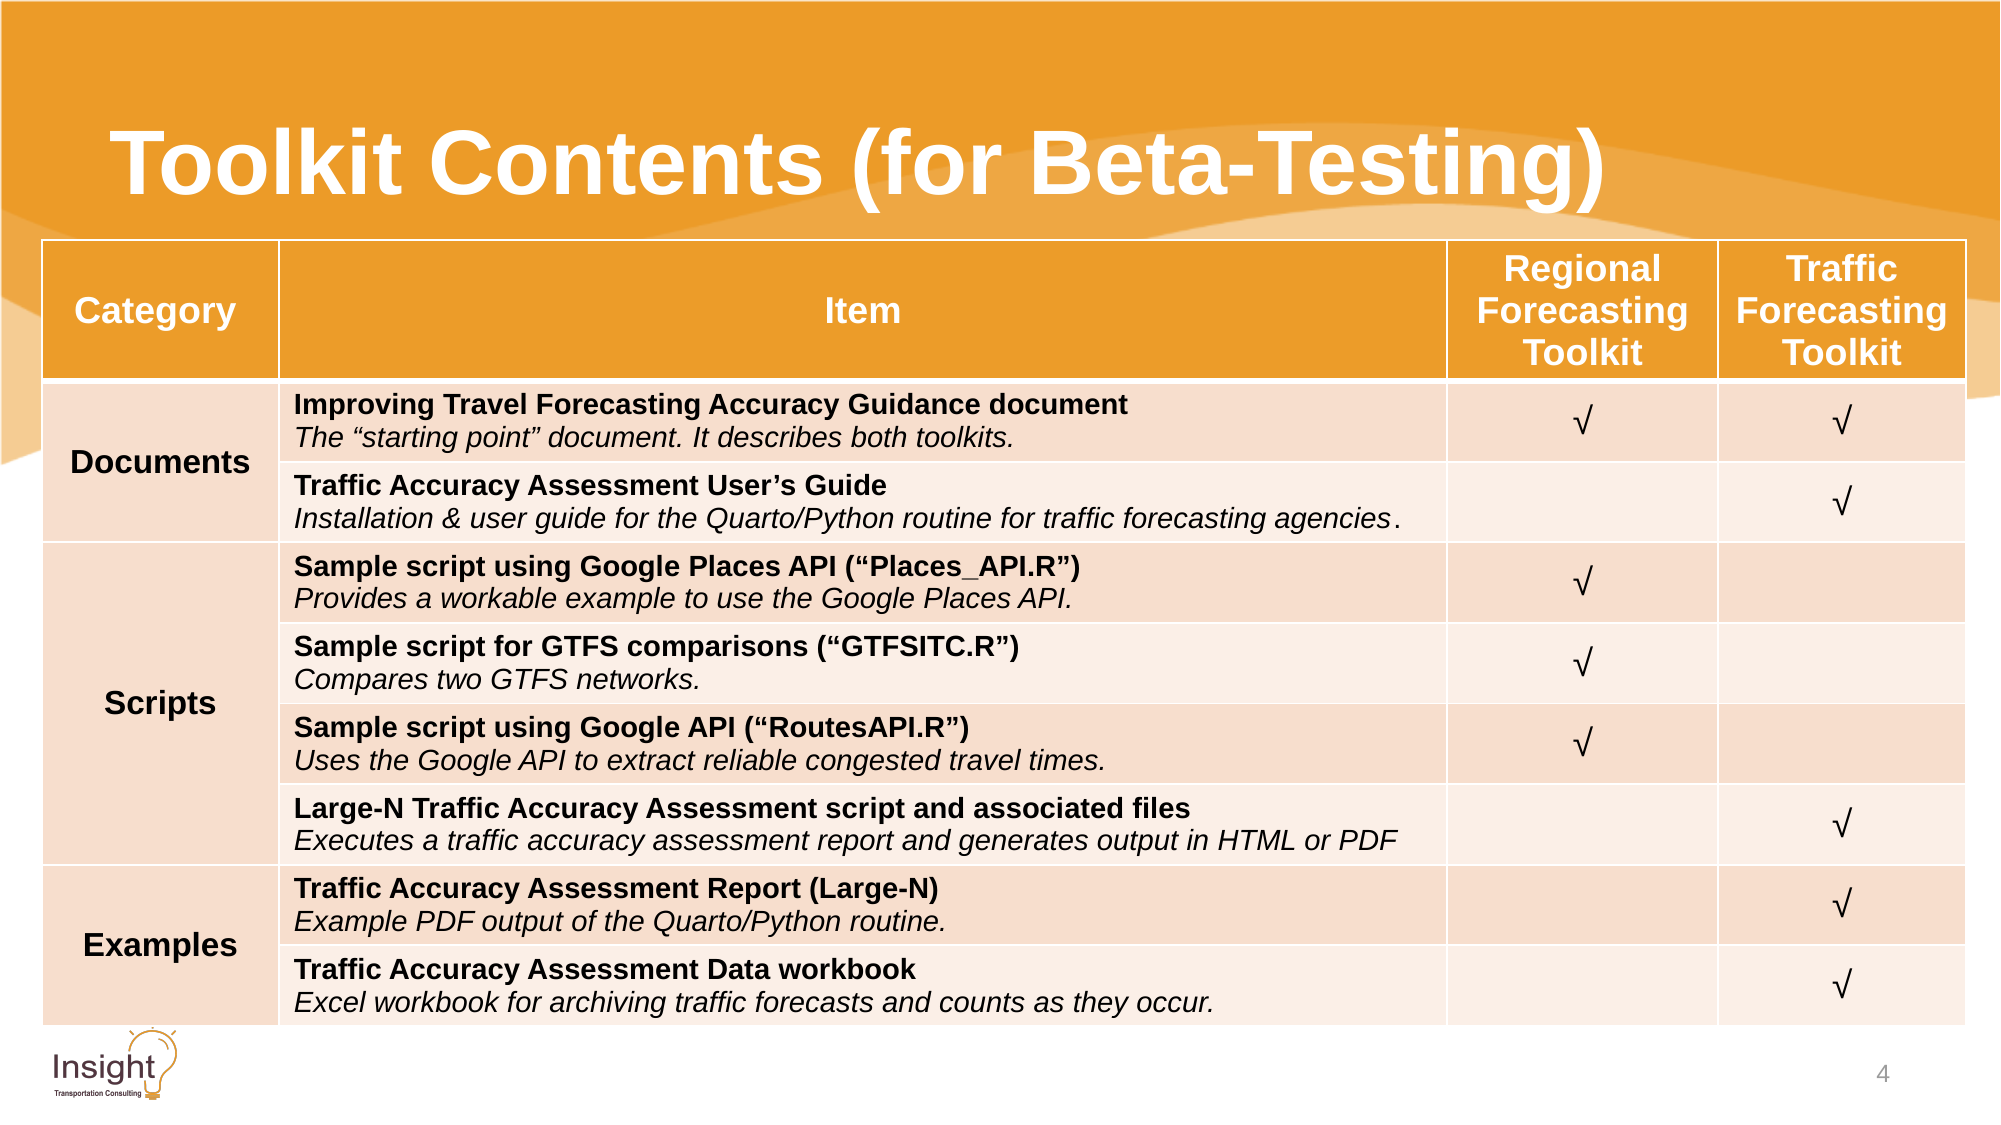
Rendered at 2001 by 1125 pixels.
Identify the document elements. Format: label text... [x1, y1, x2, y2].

table_cell √ [1719, 946, 1965, 1025]
table_header Traffic Forecasting Toolkit [1719, 241, 1965, 378]
table_cell [1719, 704, 1965, 783]
title Toolkit Contents (for Beta-Testing) [94, 89, 1906, 239]
table_cell Traffic Accuracy Assessment Data workbook Excel workbook for archiving traffic forecasts and counts as they occur. [280, 946, 1446, 1025]
table_cell [1719, 543, 1965, 622]
table_cell [1448, 463, 1717, 541]
table_cell Traffic Accuracy Assessment Report (Large-N) Example PDF output of the Quarto/Python routine. [280, 866, 1446, 944]
table_header Item [280, 241, 1446, 378]
table_cell √ [1448, 384, 1717, 461]
table_cell [1448, 946, 1717, 1025]
table_cell √ [1719, 463, 1965, 541]
table_cell [1719, 624, 1965, 703]
slide_number 4 [1412, 1042, 1906, 1103]
table_cell Large-N Traffic Accuracy Assessment script and associated files Executes a traffic accuracy assessment report and generates output in HTML or PDF [280, 785, 1446, 864]
table_cell Documents [43, 384, 278, 541]
table_cell Traffic Accuracy Assessment User’s Guide Installation & user guide for the Quarto/Python routine for traffic forecasting agencies. [280, 463, 1446, 541]
table_cell Sample script using Google API (“RoutesAPI.R”) Uses the Google API to extract reliable congested travel times. [280, 704, 1446, 783]
table_cell [1448, 785, 1717, 864]
table_cell √ [1448, 624, 1717, 703]
table_cell Improving Travel Forecasting Accuracy Guidance document The “starting point” document. It describes both toolkits. [280, 384, 1446, 461]
table_cell [1448, 866, 1717, 944]
picture [2, 1, 1998, 563]
table_header Category [43, 241, 278, 378]
table_cell √ [1448, 543, 1717, 622]
table_cell √ [1448, 704, 1717, 783]
table_cell √ [1719, 384, 1965, 461]
table_cell √ [1719, 785, 1965, 864]
table_header Regional Forecasting Toolkit [1448, 241, 1717, 378]
table_cell Sample script using Google Places API (“Places_API.R”) Provides a workable example to use the Google Places API. [280, 543, 1446, 622]
table_cell Sample script for GTFS comparisons (“GTFSITC.R”) Compares two GTFS networks. [280, 624, 1446, 703]
table_cell Examples [43, 866, 278, 1025]
table_cell √ [1719, 866, 1965, 944]
picture [51, 1027, 180, 1103]
table_cell Scripts [43, 543, 278, 864]
